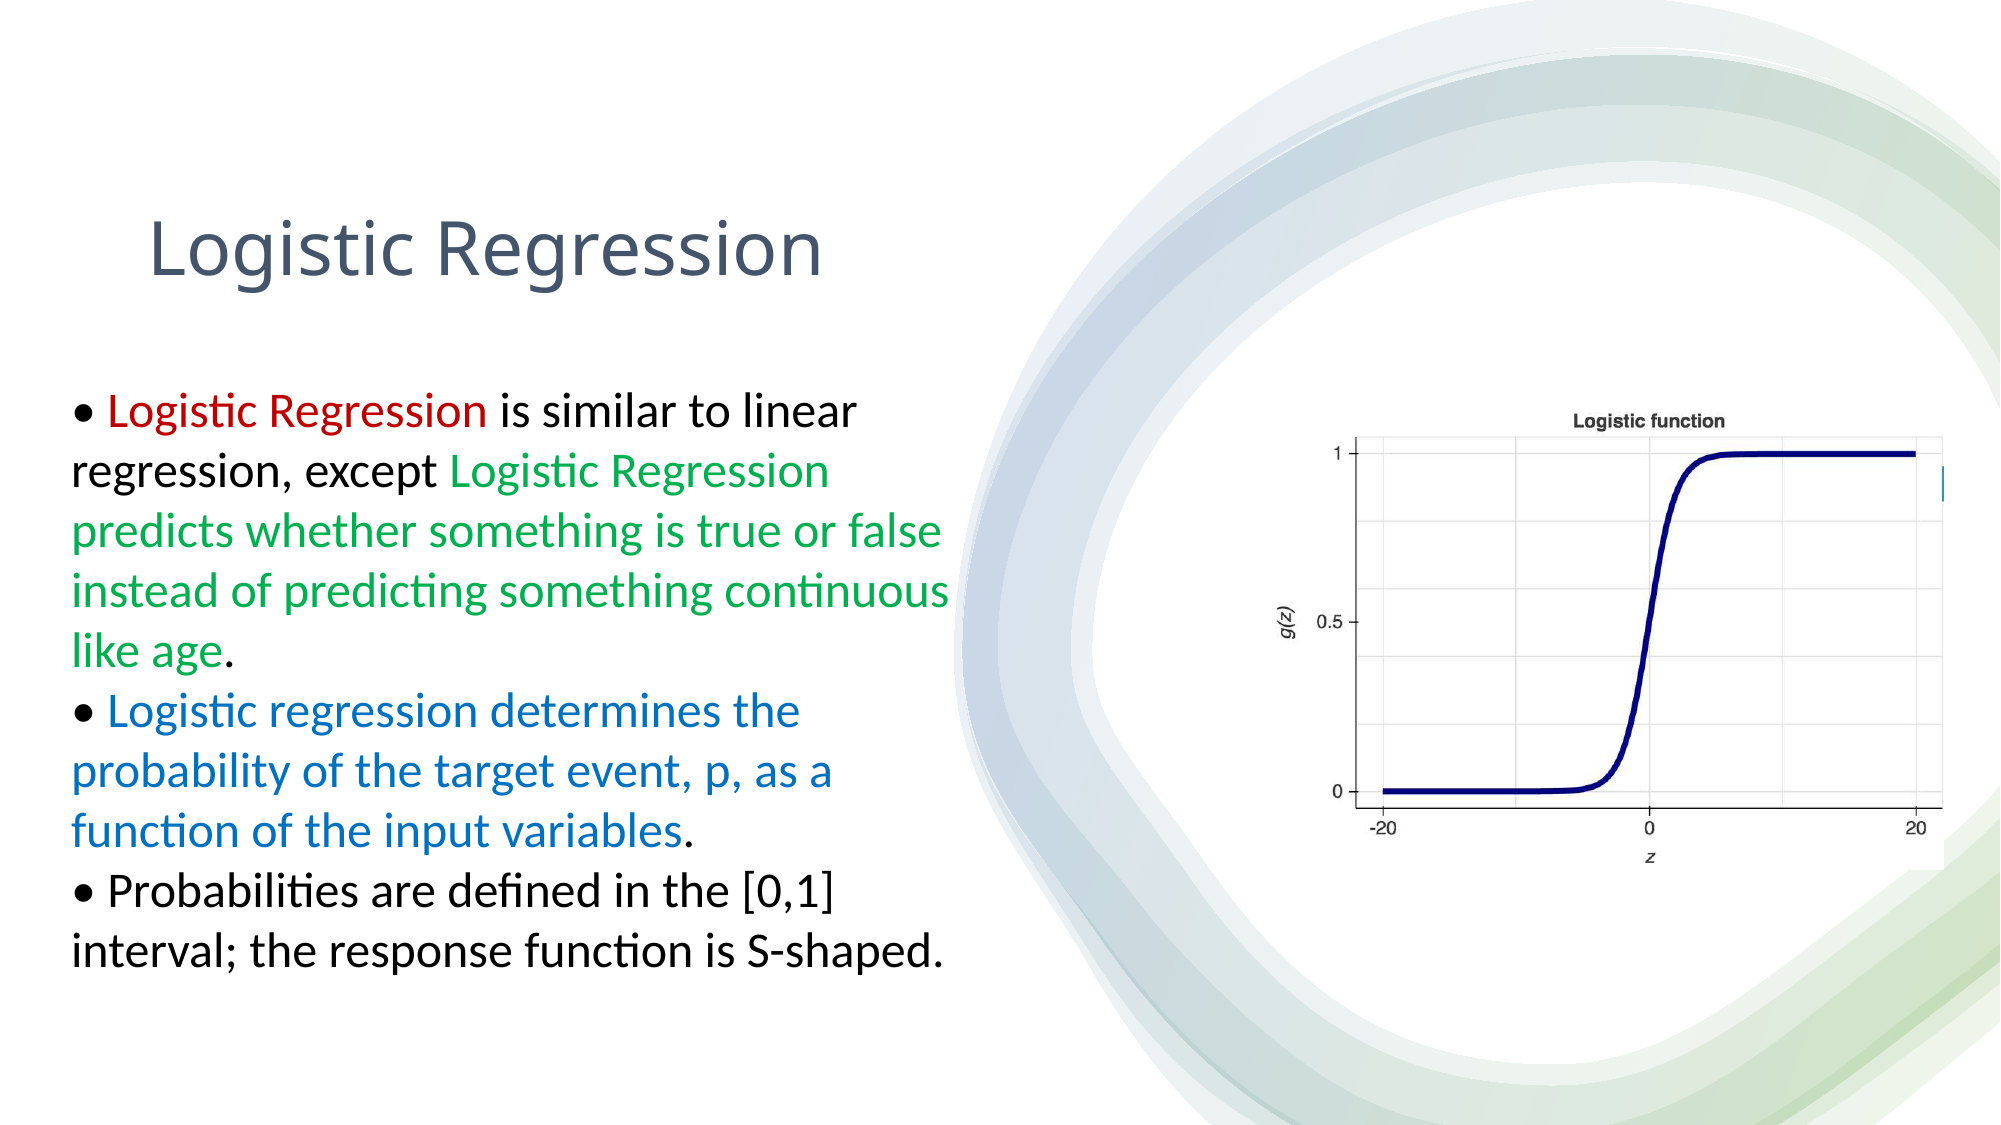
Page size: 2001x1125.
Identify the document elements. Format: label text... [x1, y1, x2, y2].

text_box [954, 0, 2000, 1125]
picture [1264, 406, 1944, 870]
title Logistic Regression [131, 131, 914, 370]
list • Logistic Regression is similar to linear regression, except Logistic Regression predicts whether something is true or false instead of predicting something continuous like age. • Logistic regression determines the probability of the target event, p, as a function of the input variables. • Probabilities are defined in the [0,1] interval; the response function is S-shaped. [55, 370, 954, 1070]
text_box [0, 0, 954, 1125]
